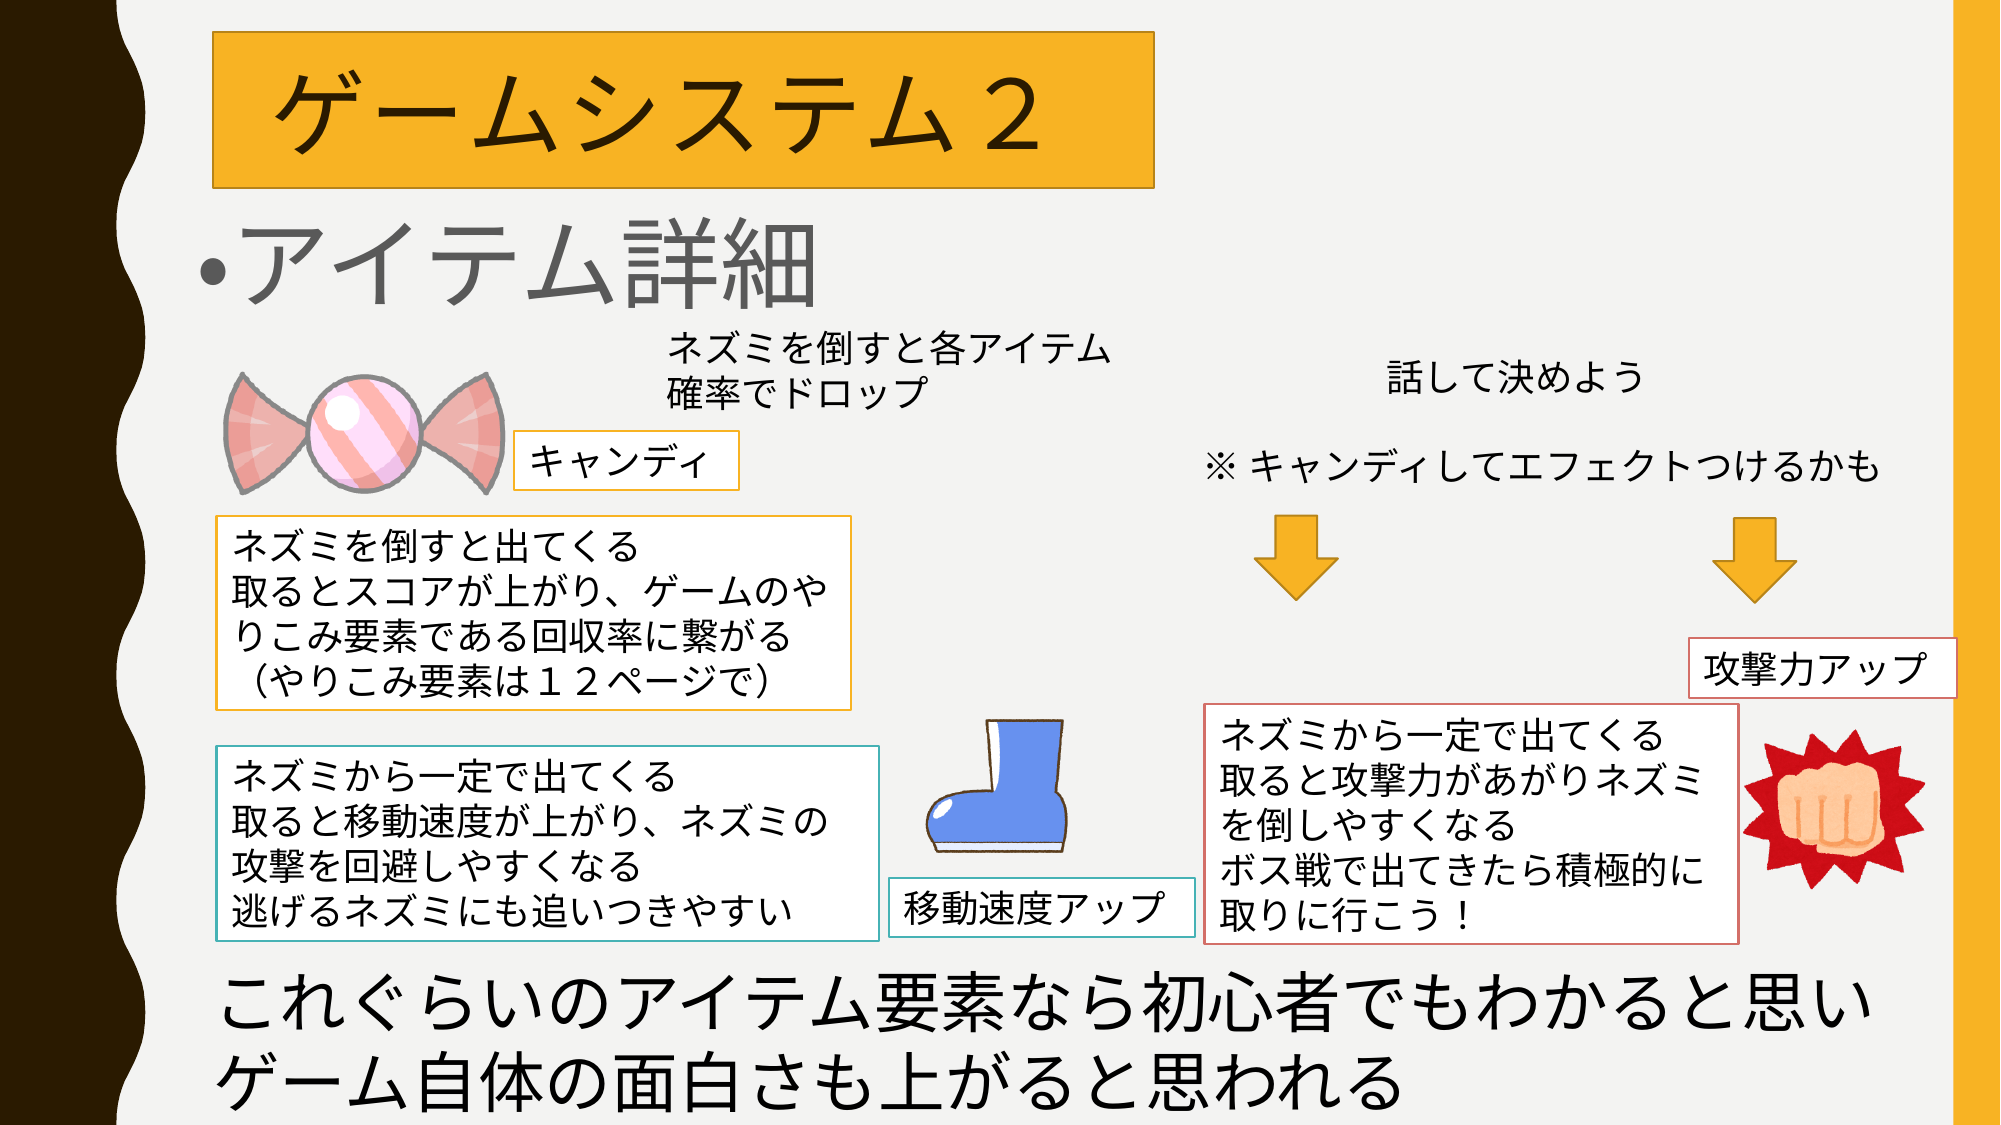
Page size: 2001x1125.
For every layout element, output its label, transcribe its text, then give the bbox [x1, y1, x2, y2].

text_box [1253, 514, 1339, 601]
text_box ネズミを倒すと各アイテム確率でドロップ [652, 317, 1138, 423]
picture [910, 694, 1084, 867]
text_box 話して決めよう [1371, 346, 1669, 407]
title ゲームシステム２ [255, 59, 1103, 189]
text_box これぐらいのアイテム要素なら初心者でもわかると思いゲーム自体の面白さも上がると思われる [198, 953, 1904, 1125]
text_box 移動速度アップ [888, 877, 1196, 938]
text_box キャンディ [515, 430, 740, 491]
text_box ネズミから一定で出てくる 取ると移動速度が上がり、ネズミの攻撃を回避しやすくなる 逃げるネズミにも追いつきやすい [215, 745, 880, 942]
text_box ネズミから一定で出てくる 取ると攻撃力があがりネズミを倒しやすくなる ボス戦で出てきたら積極的に取りに行こう！ [1203, 703, 1740, 945]
text_box ネズミを倒すと出てくる 取るとスコアが上がり、ゲームのやりこみ要素である回収率に繋がる（やりこみ要素は１２ページで） [215, 515, 852, 711]
text_box ※キャンディしてエフェクトつけるかも [1187, 435, 1935, 496]
text_box 攻撃力アップ [1688, 637, 1958, 699]
text_box [212, 31, 1155, 189]
text_box ・アイテム詳細 [181, 181, 925, 319]
picture [1738, 711, 1930, 903]
picture [212, 366, 515, 505]
text_box [1712, 517, 1798, 604]
